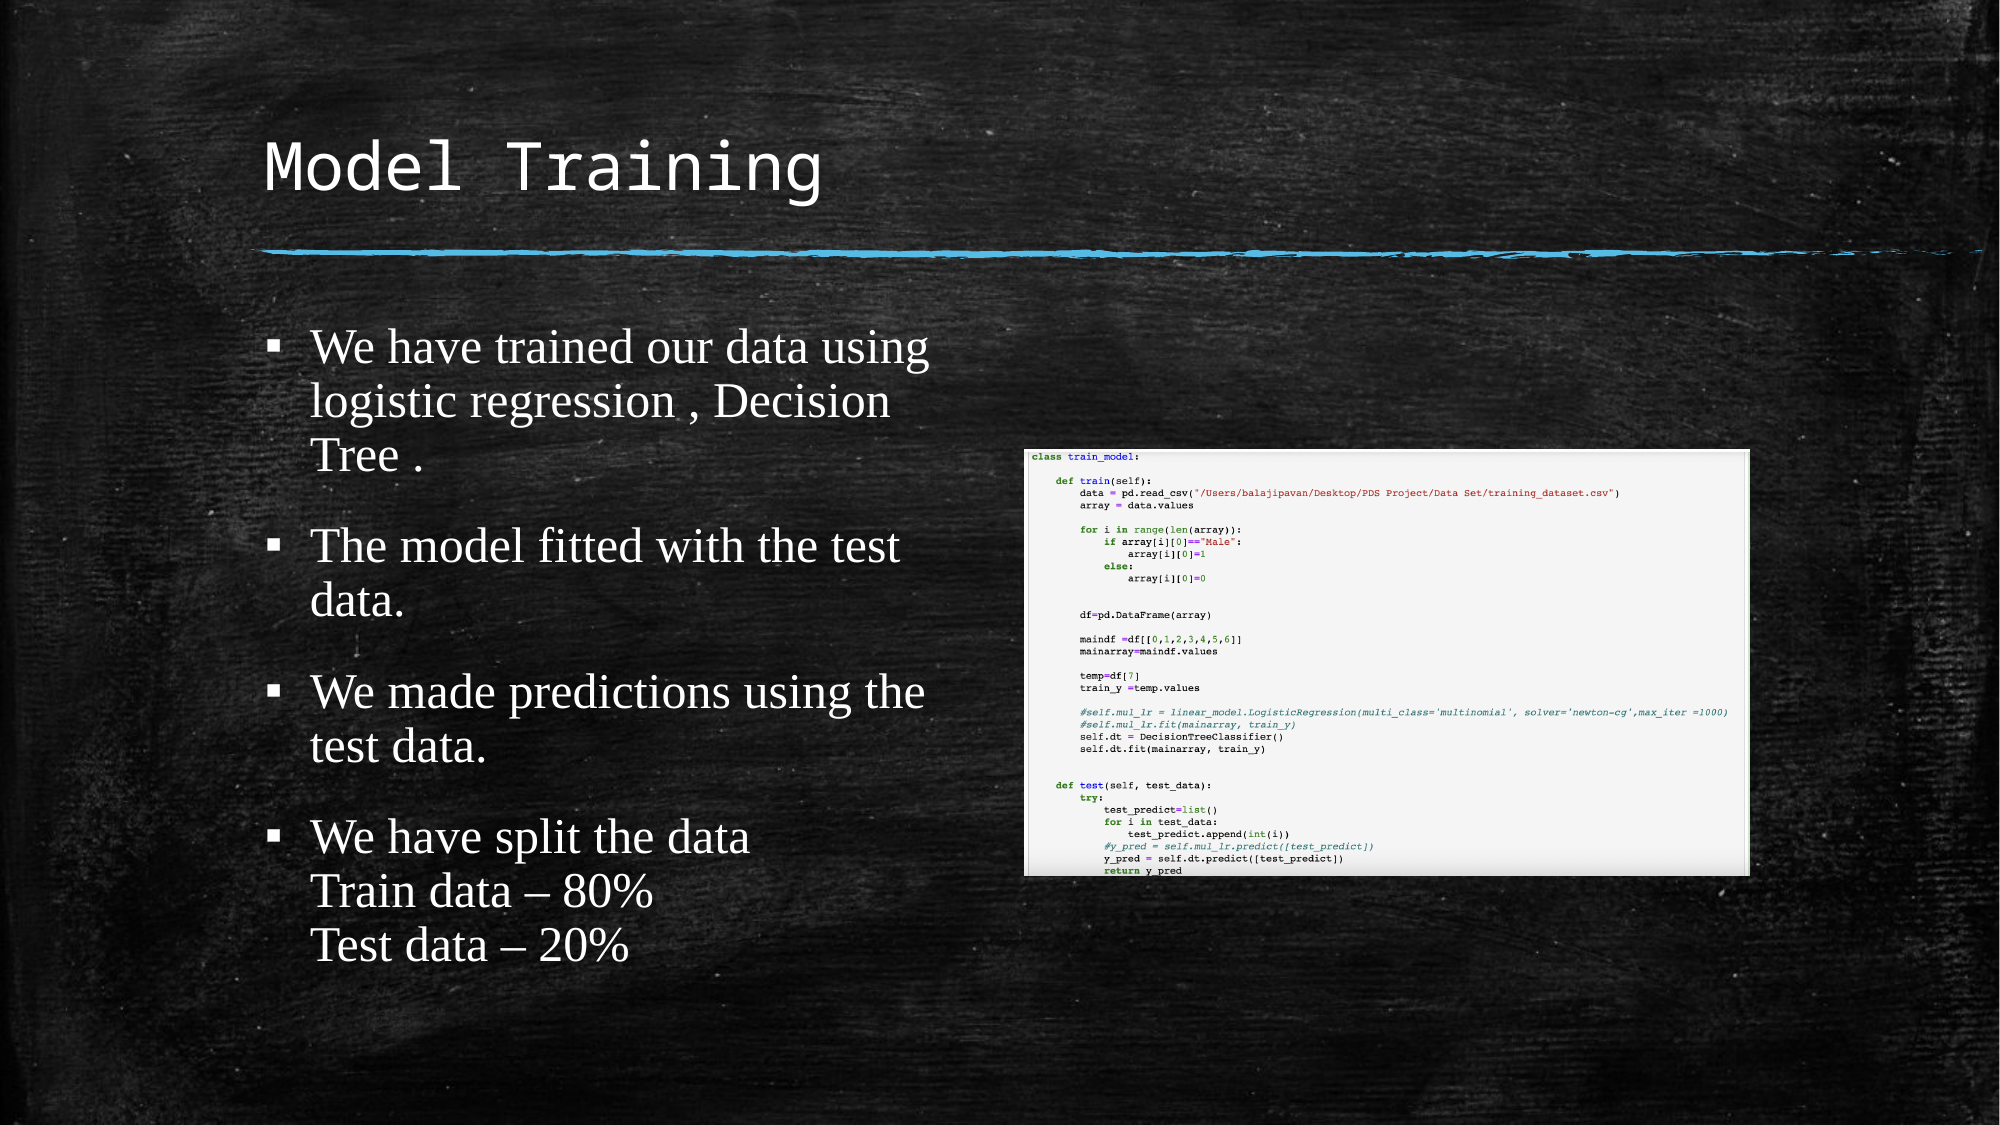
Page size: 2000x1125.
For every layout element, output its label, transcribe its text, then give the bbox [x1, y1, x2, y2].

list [1024, 449, 1750, 876]
title Model Training [249, 45, 1750, 213]
list We have trained our data using logistic regression , Decision Tree . The model fitted with the test data. We made predictions using the test data. We have split the data Train data – 80% Test data – 20% [249, 312, 975, 1013]
